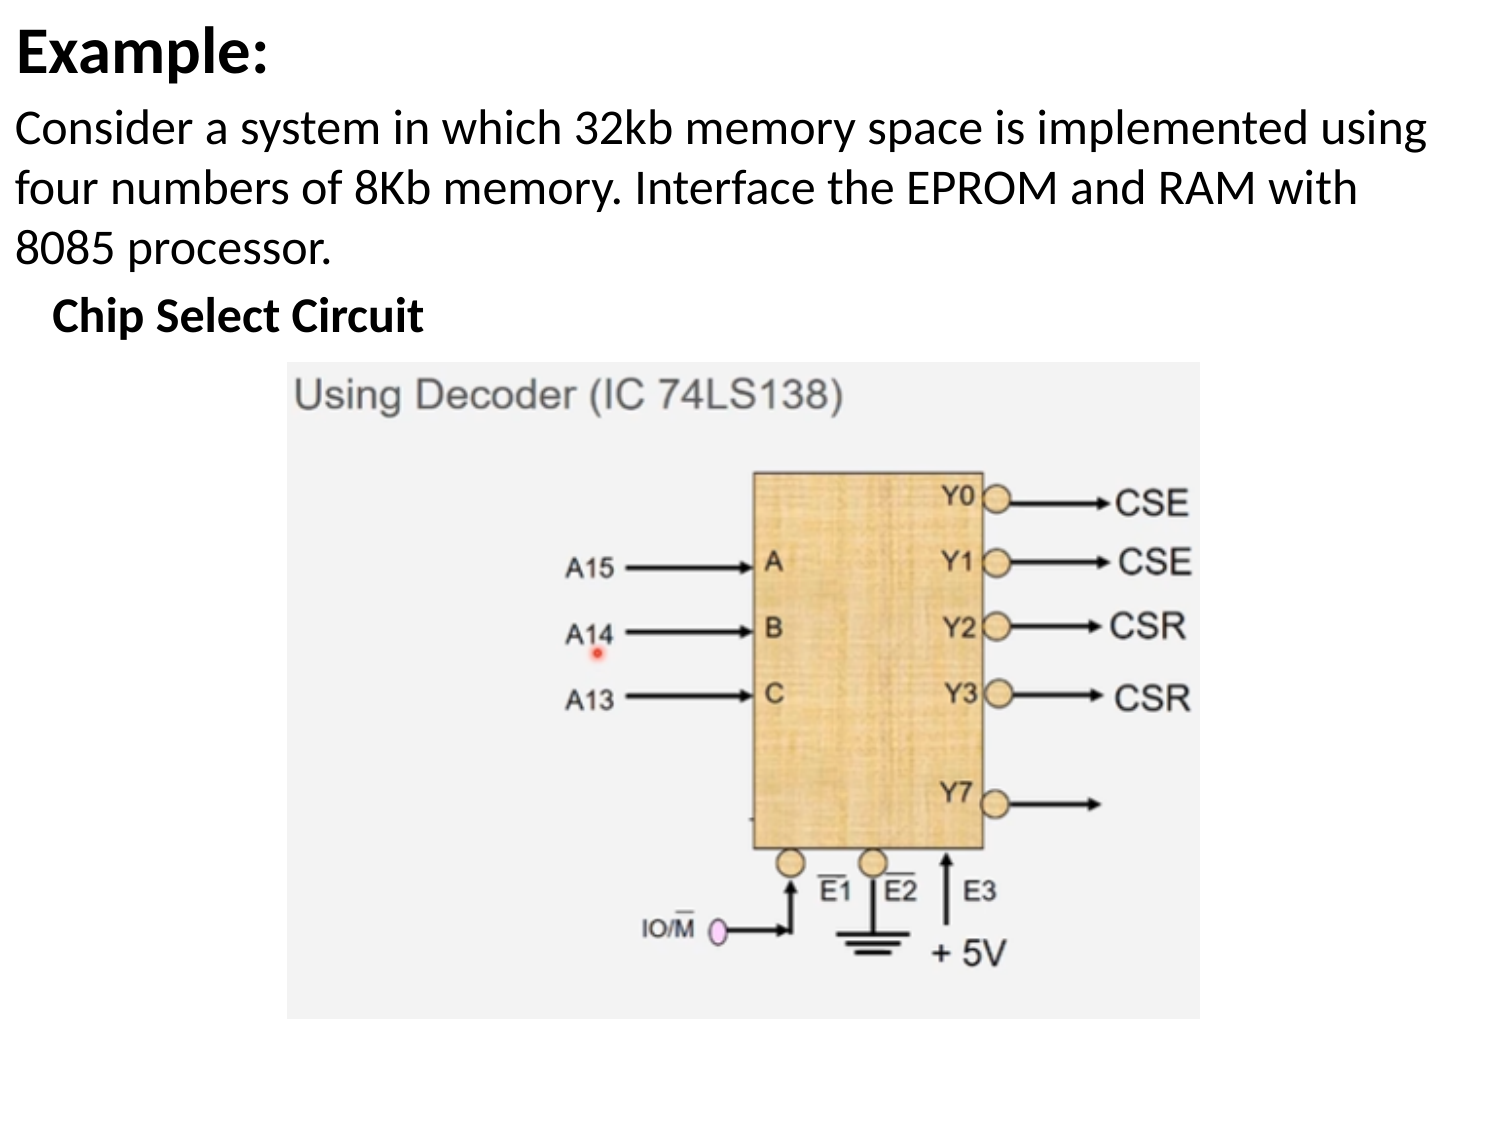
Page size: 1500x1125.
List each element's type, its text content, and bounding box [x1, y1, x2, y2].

text_box Example: [1, 0, 285, 87]
picture [287, 362, 1201, 1019]
text_box Chip Select Circuit [37, 274, 1025, 350]
text_box Consider a system in which 32kb memory space is implemented using four numbers of 8Kb memory. Interface the EPROM and RAM with 8085 processor. [0, 87, 1463, 283]
